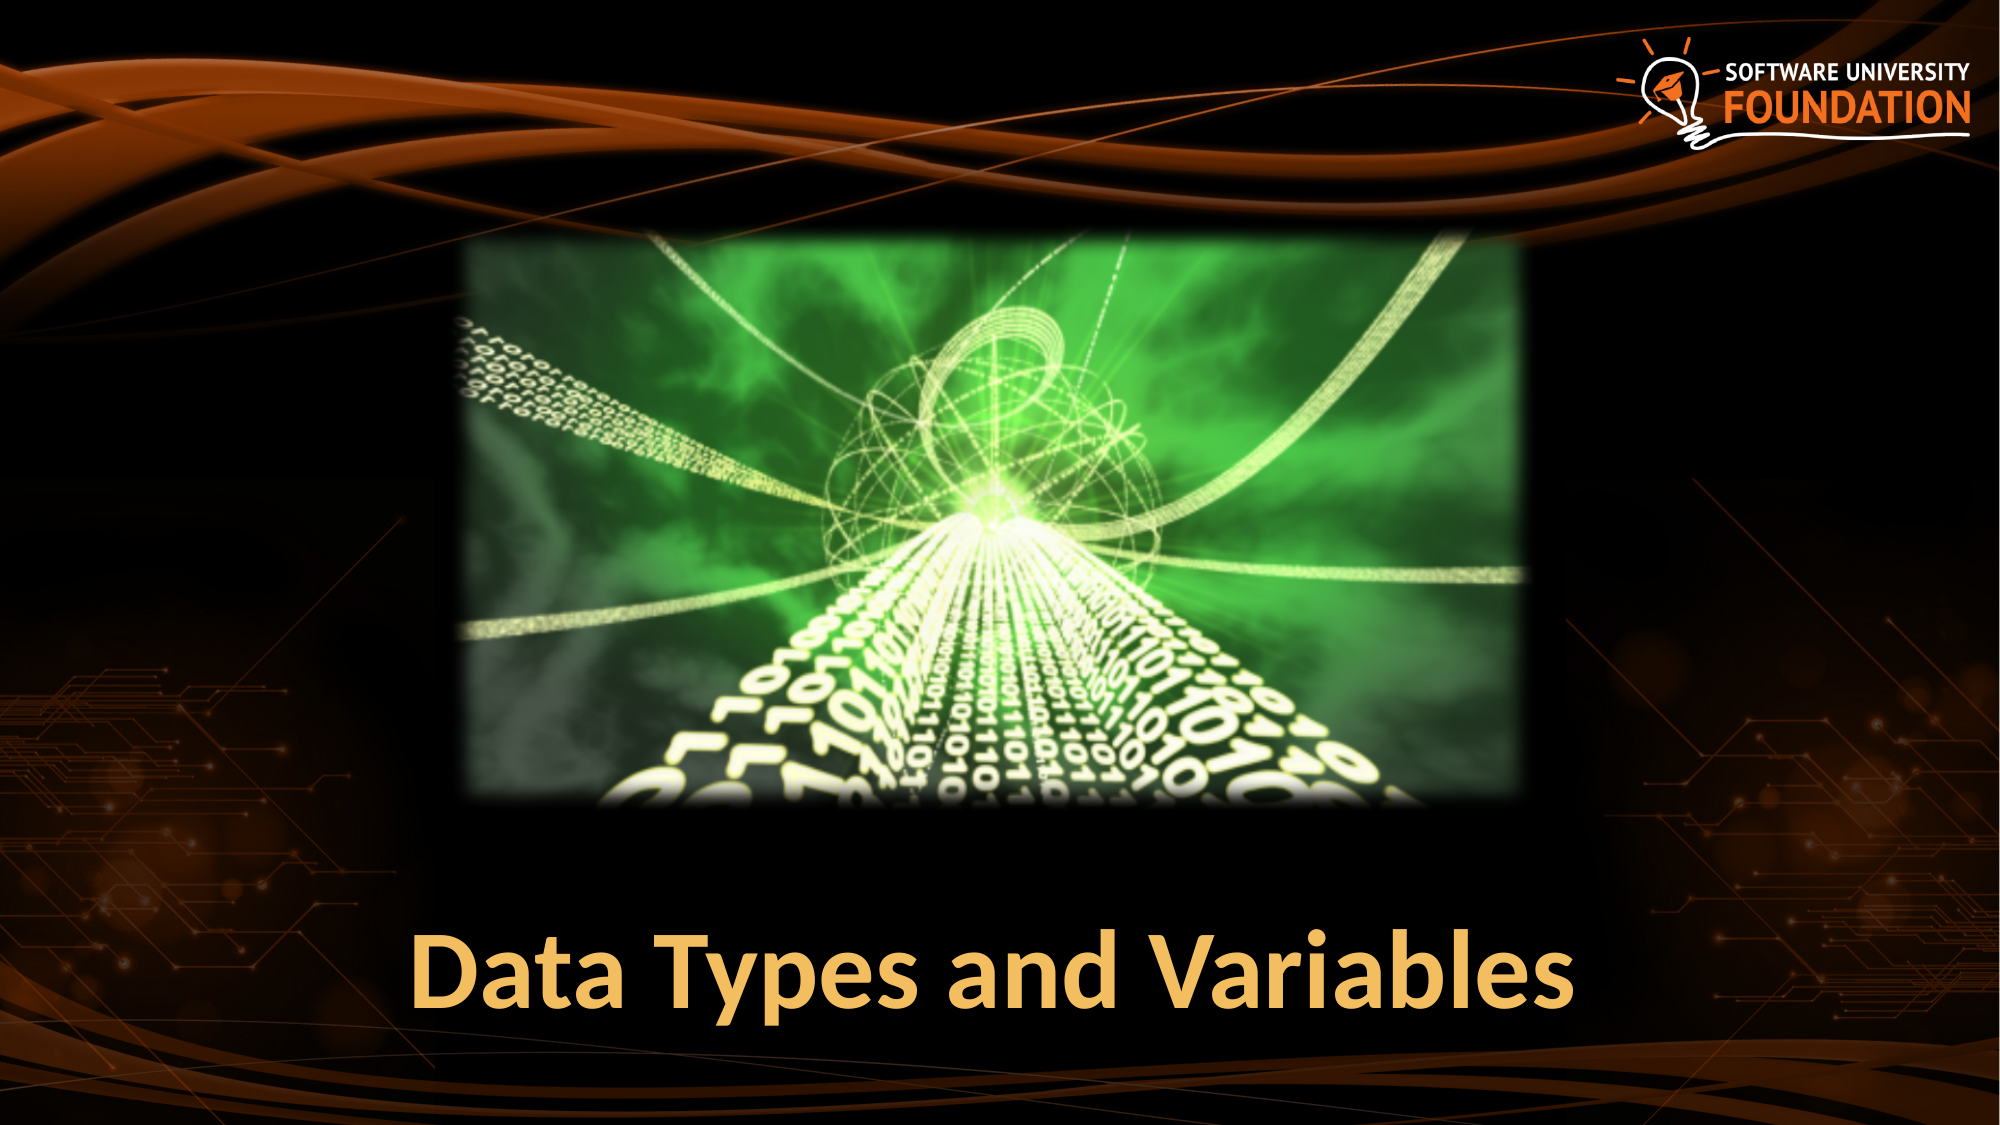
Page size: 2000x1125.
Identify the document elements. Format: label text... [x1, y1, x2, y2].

picture [0, 0, 2000, 1125]
title Data Types and Variables [336, 889, 1650, 1038]
